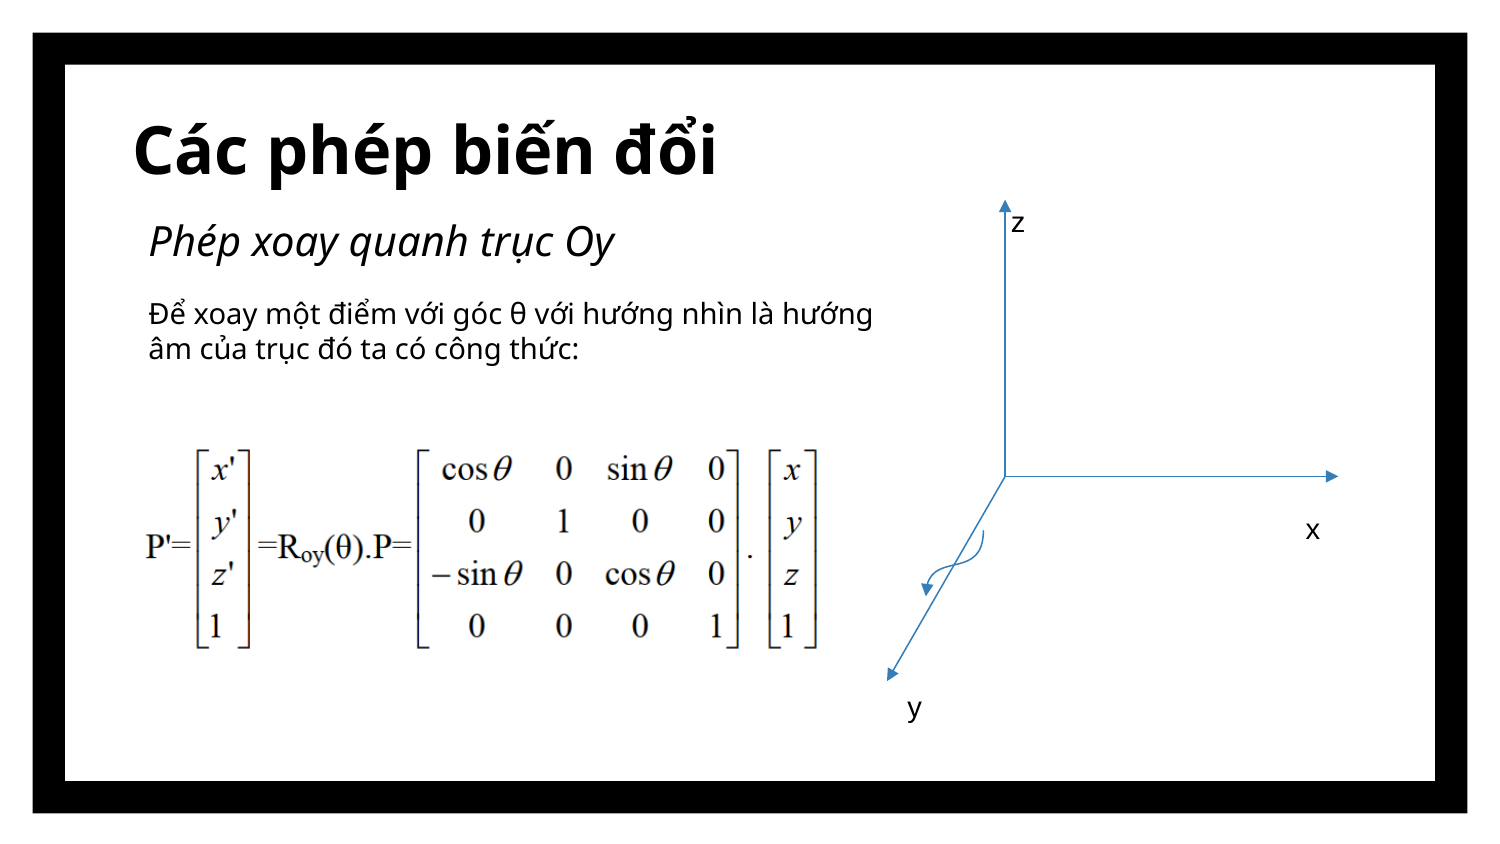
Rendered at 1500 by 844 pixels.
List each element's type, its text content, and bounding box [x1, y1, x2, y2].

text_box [886, 195, 1350, 732]
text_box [921, 534, 988, 593]
text_box Các phép biến đổi [116, 92, 763, 200]
text_box Phép xoay quanh trục Oy [133, 199, 705, 266]
text_box Để xoay một điểm với góc θ với hướng nhìn là hướng âm của trục đó ta có công thức: [133, 280, 881, 578]
picture [133, 445, 829, 659]
